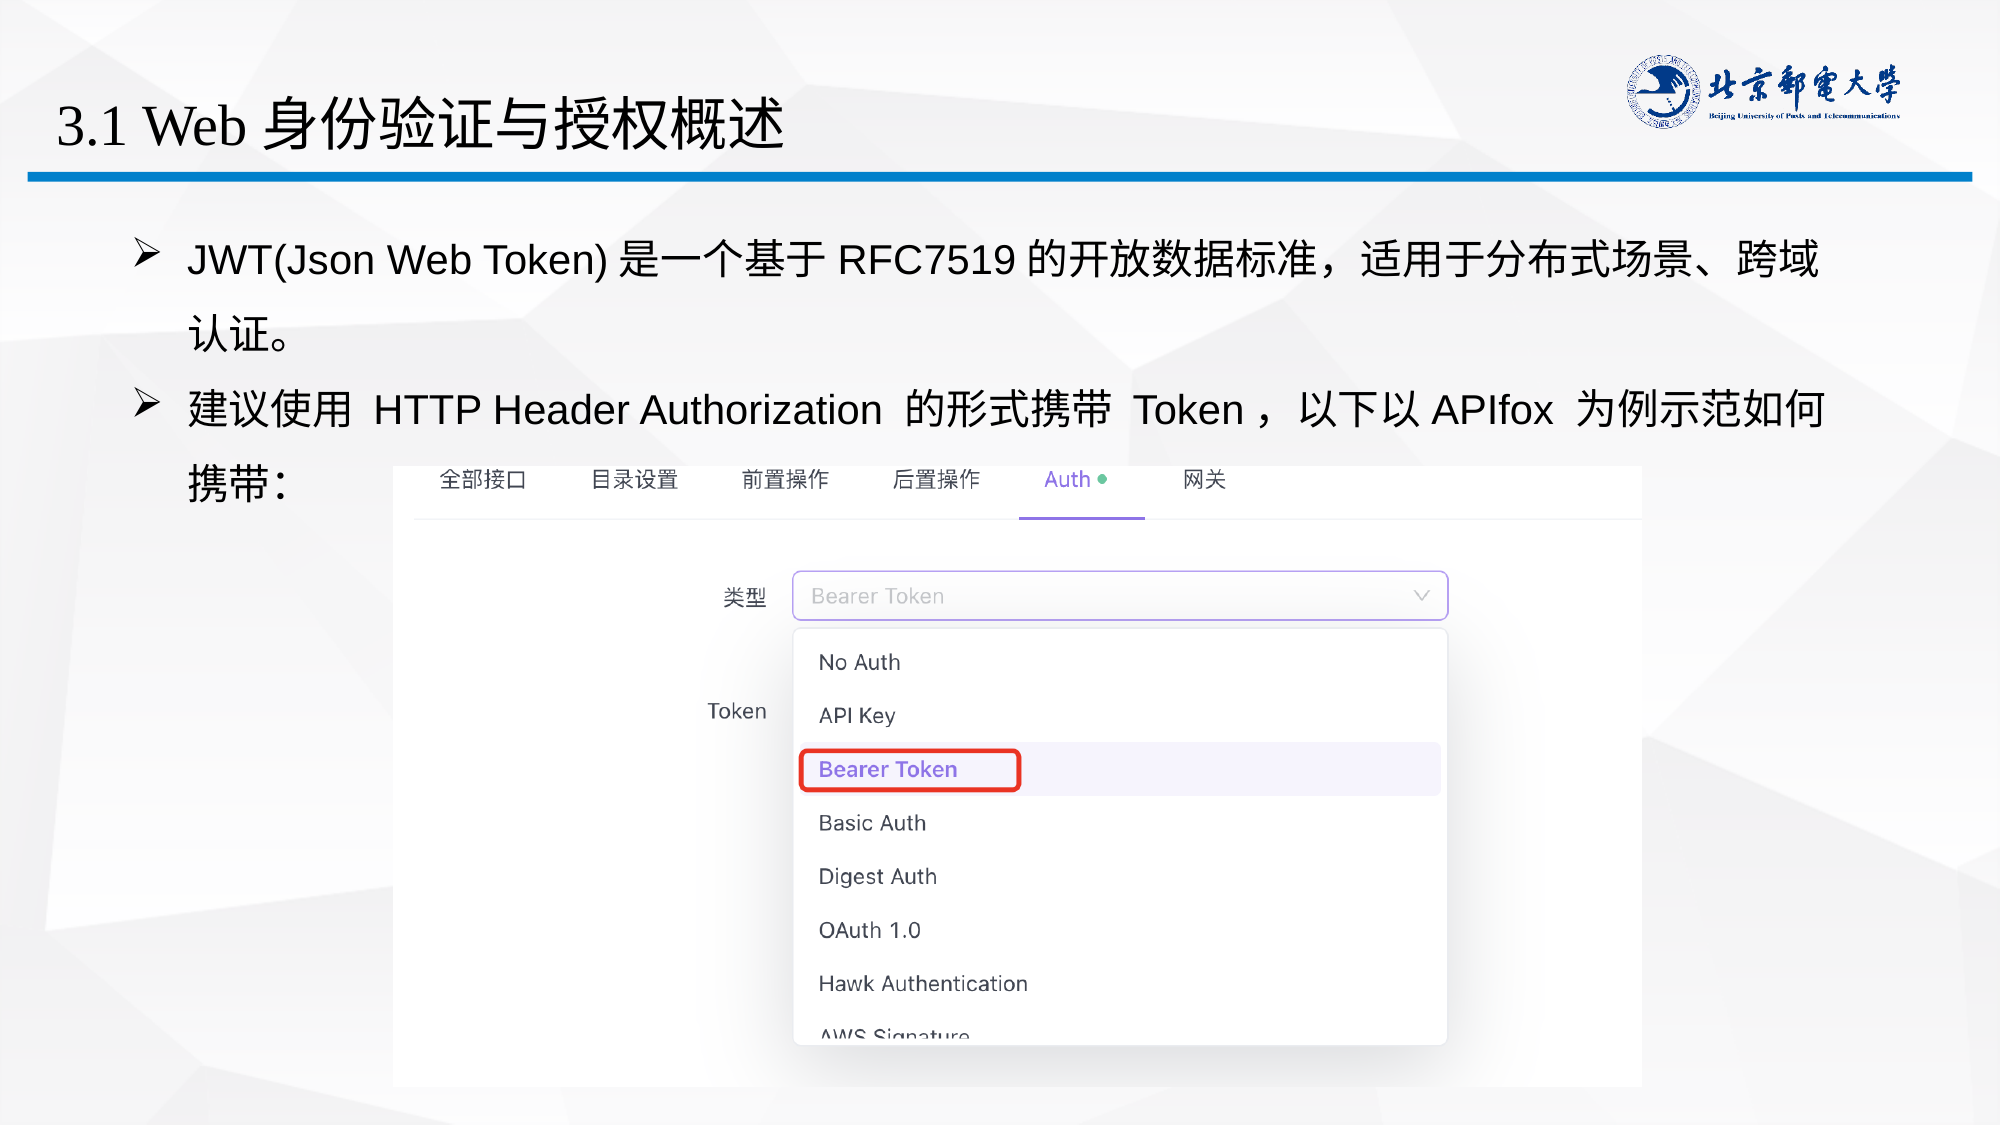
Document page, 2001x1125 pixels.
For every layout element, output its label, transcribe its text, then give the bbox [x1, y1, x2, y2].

picture [0, 0, 2000, 1125]
title 3.1 Web身份验证与授权概述 [41, 52, 1188, 200]
text_box JWT(Json Web Token)是一个基于RFC7519的开放数据标准，适用于分布式场景、跨域认证。 建议使用 HTTP Header Authorization 的形式携带 Token，以下以APIfox 为例示范如何携带： [40, 200, 1857, 516]
